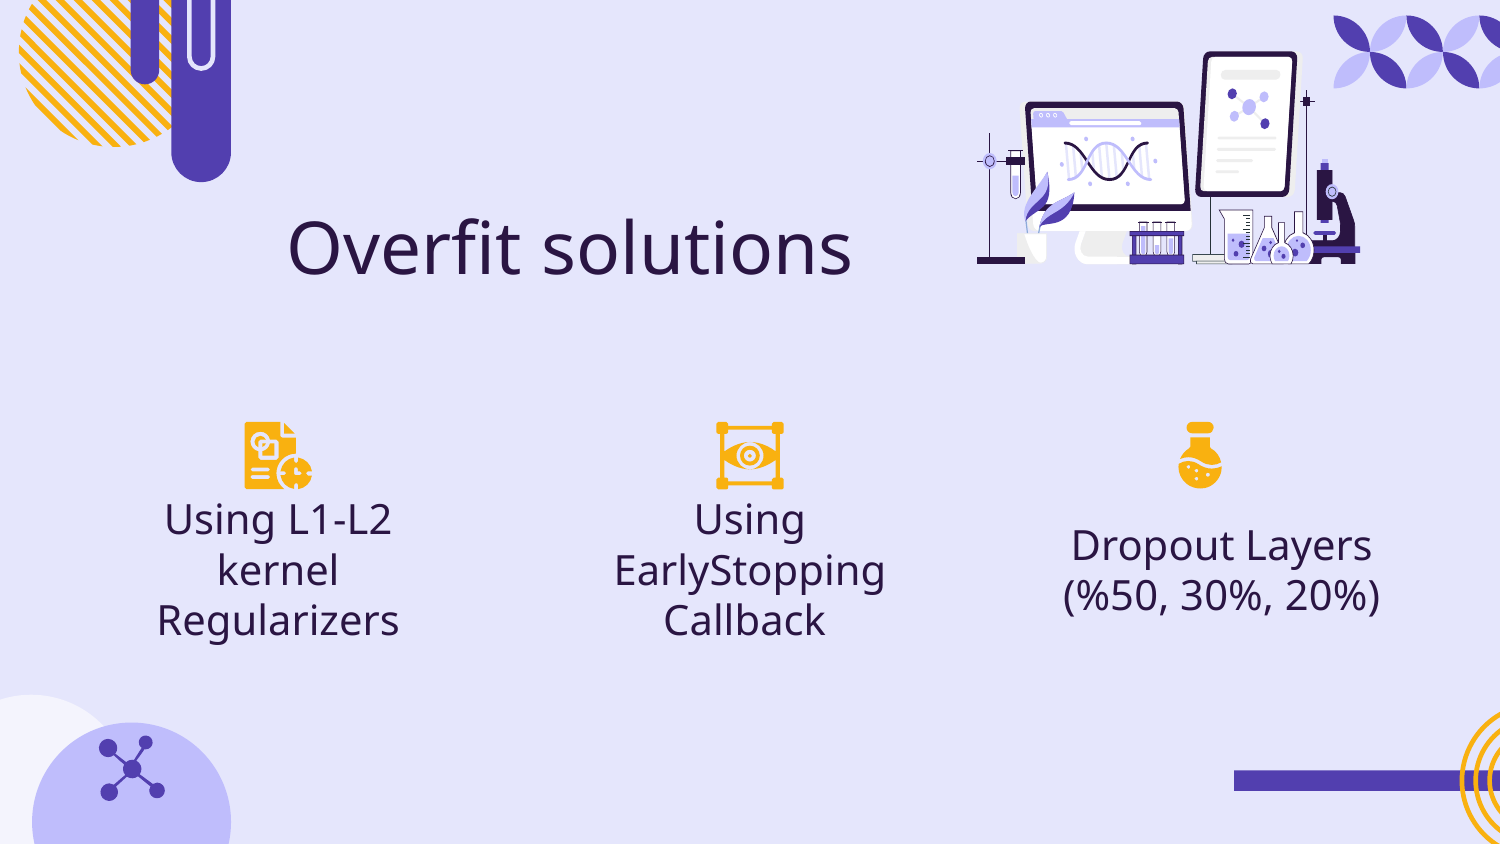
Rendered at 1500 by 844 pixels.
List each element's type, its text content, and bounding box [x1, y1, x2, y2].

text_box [244, 421, 313, 490]
subtitle Using L1-L2 kernel Regularizers [86, 509, 470, 628]
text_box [1178, 421, 1222, 489]
title Overfit solutions [0, 205, 1203, 285]
subtitle Using EarlyStopping Callback [537, 509, 963, 628]
subtitle Dropout Layers (%50, 30%, 20%) [1030, 509, 1414, 628]
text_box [716, 421, 784, 490]
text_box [976, 51, 1361, 265]
